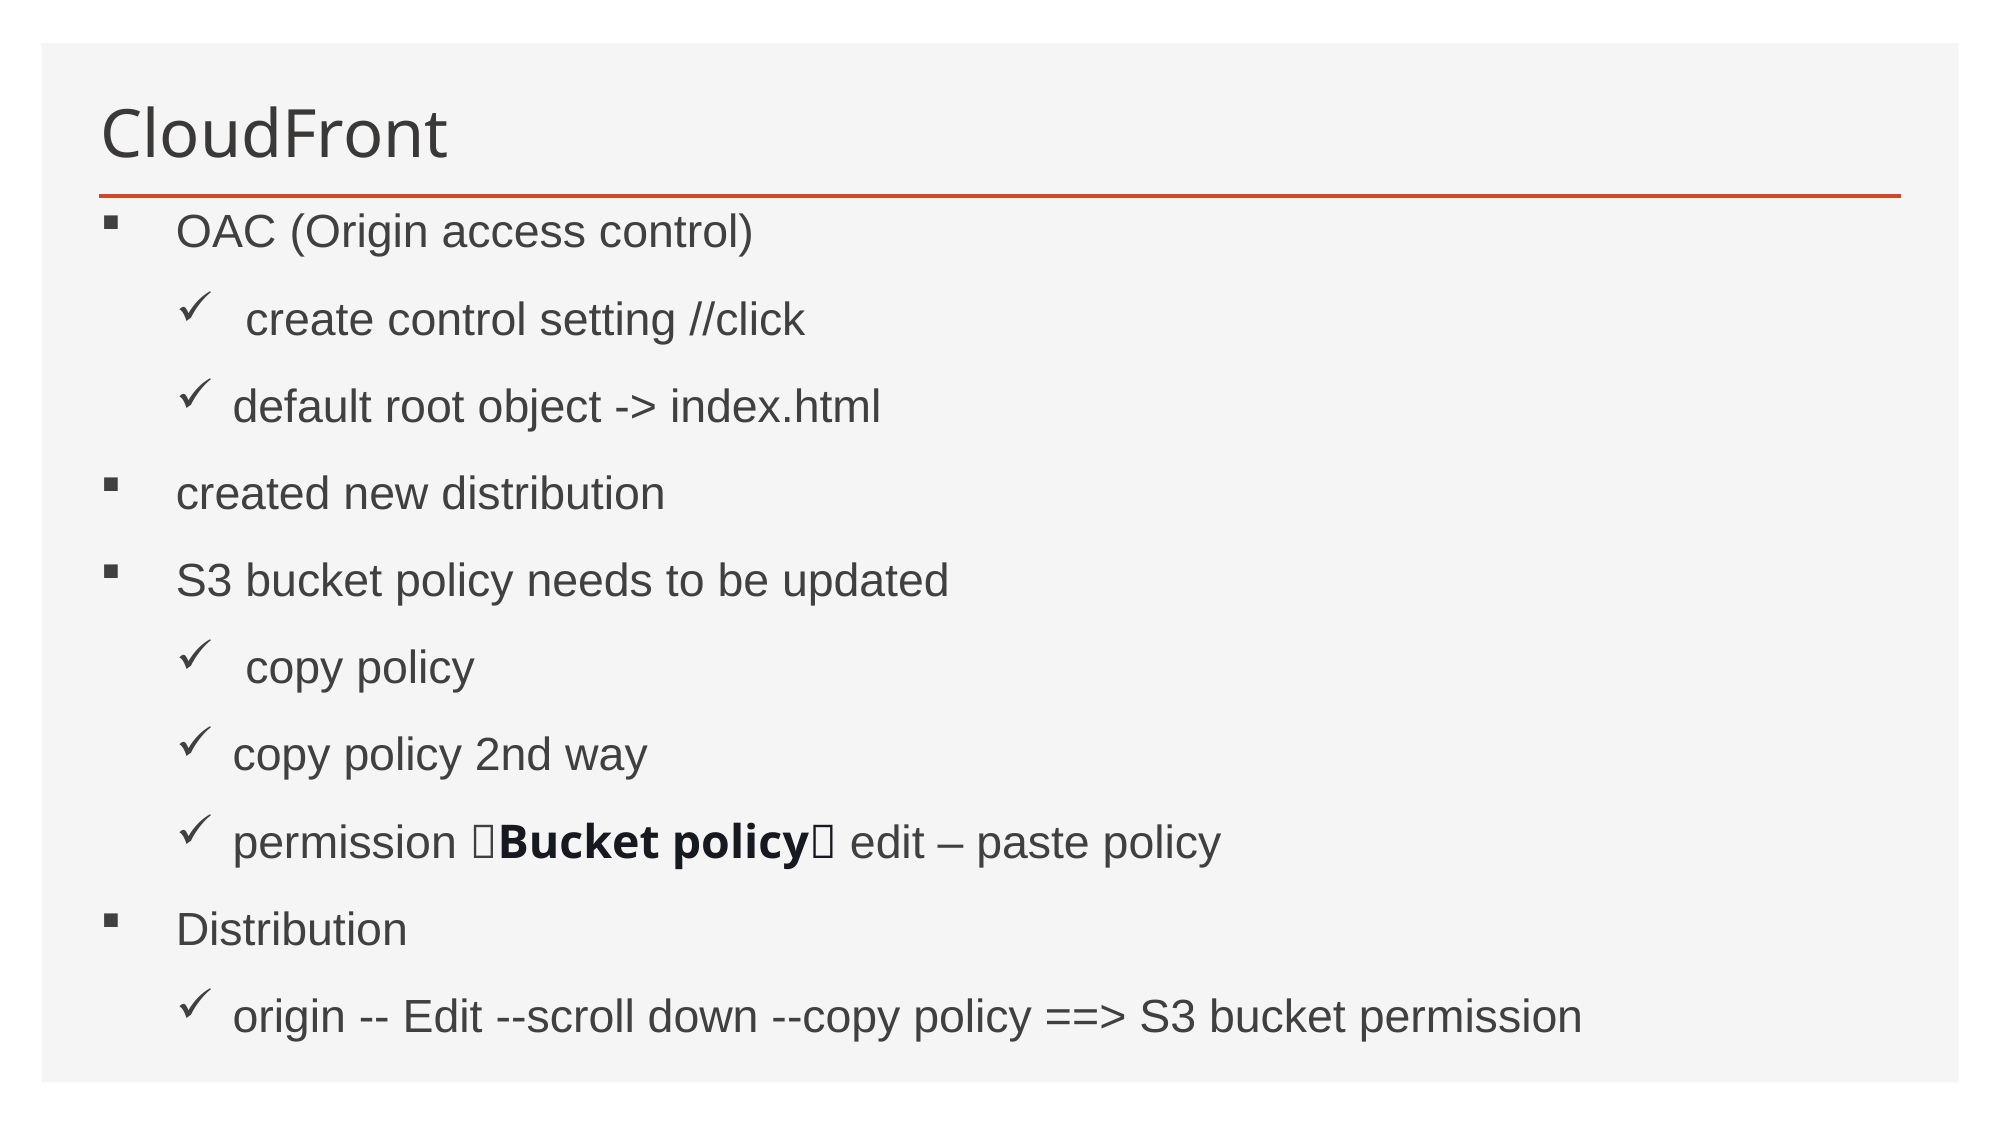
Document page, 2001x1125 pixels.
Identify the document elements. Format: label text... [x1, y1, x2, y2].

title CloudFront [85, 73, 1214, 179]
list OAC (Origin access control) create control setting //click default root object -> index.html created new distribution S3 bucket policy needs to be updated copy policy copy policy 2nd way permission Bucket policy edit – paste policy Distribution origin -- Edit --scroll down --copy policy ==> S3 bucket permission [85, 204, 1711, 1052]
